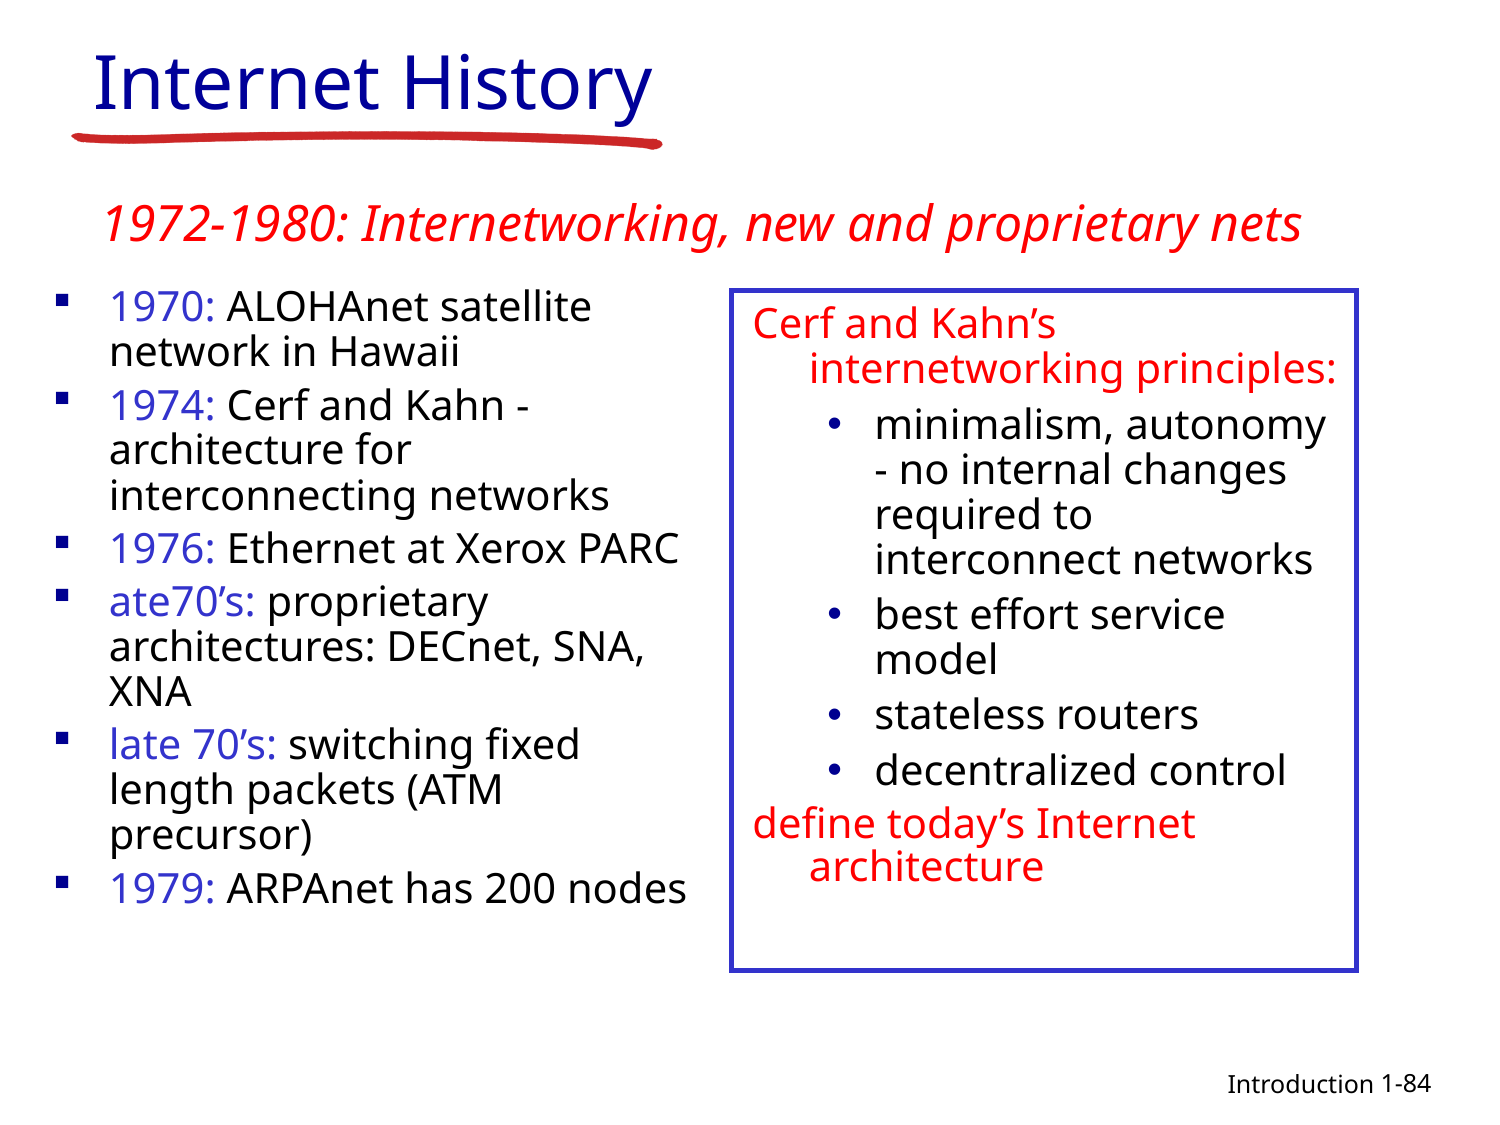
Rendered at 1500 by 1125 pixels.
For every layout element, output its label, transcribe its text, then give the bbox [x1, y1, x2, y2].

list 1970: ALOHAnet satellite network in Hawaii 1974: Cerf and Kahn - architecture for interconnecting networks 1976: Ethernet at Xerox PARC ate70’s: proprietary architectures: DECnet, SNA, XNA late 70’s: switching fixed length packets (ATM precursor) 1979: ARPAnet has 200 nodes [37, 278, 719, 1010]
slide_number 1-84 [1365, 1059, 1477, 1106]
title Internet History [78, 26, 1354, 133]
list Cerf and Kahn’s internetworking principles: minimalism, autonomy - no internal changes required to interconnect networks best effort service model stateless routers decentralized control define today’s Internet architecture [737, 295, 1363, 1025]
footer Introduction [914, 1060, 1391, 1109]
text_box [731, 290, 1357, 971]
picture [68, 126, 669, 156]
text_box 1972-1980: Internetworking, new and proprietary nets [85, 168, 1394, 275]
